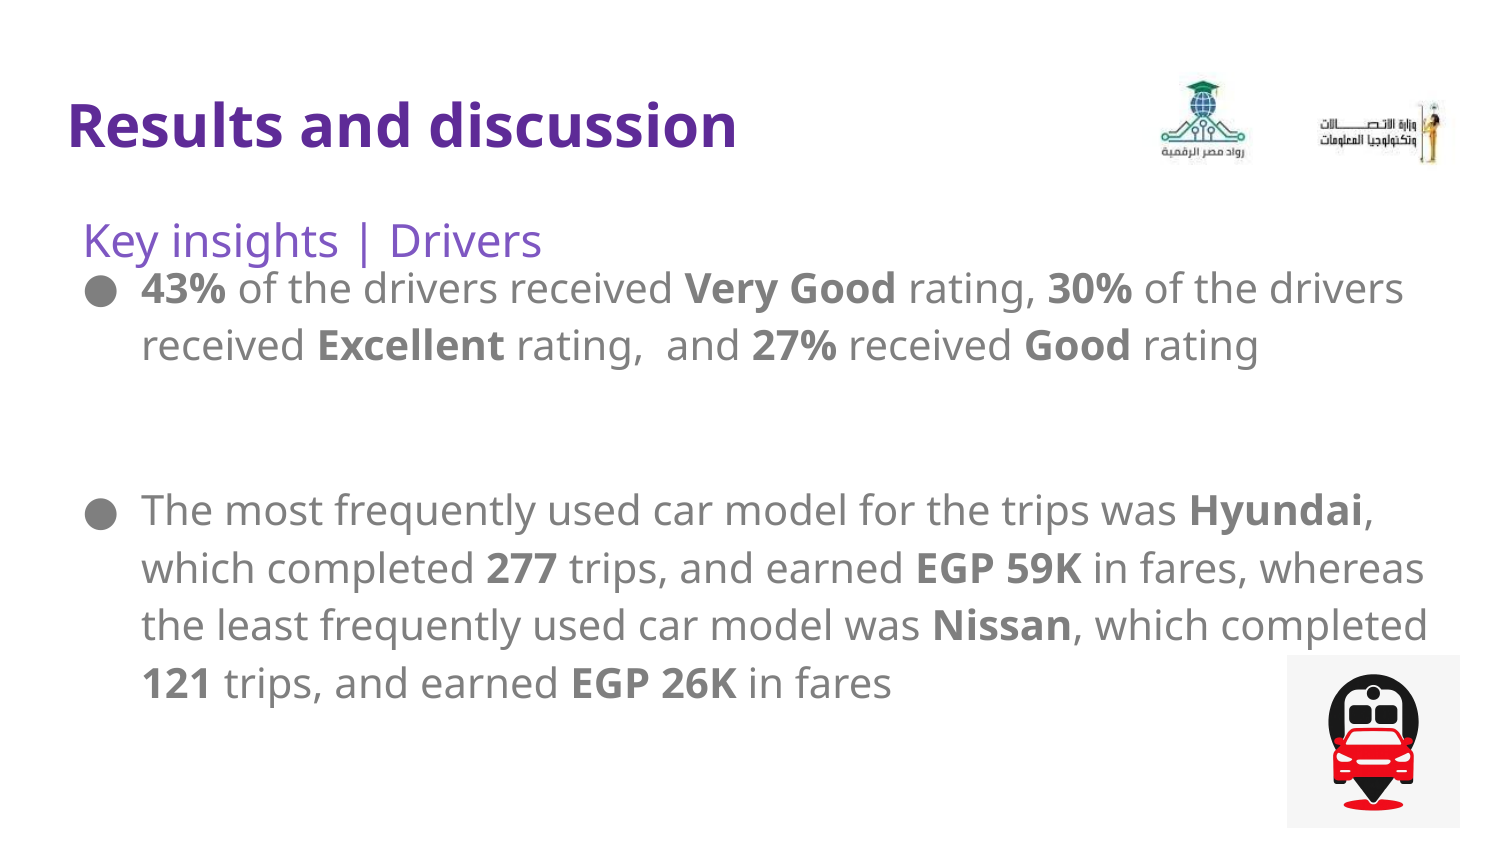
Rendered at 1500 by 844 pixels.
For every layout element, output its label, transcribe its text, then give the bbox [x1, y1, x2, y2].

list 43% of the drivers received Very Good rating, 30% of the drivers received Excellent rating, and 27% received Good rating The most frequently used car model for the trips was Hyundai, which completed 277 trips, and earned EGP 59K in fares, whereas the least frequently used car model was Nissan, which completed 121 trips, and earned EGP 26K in fares [51, 189, 1449, 781]
text_box Key insights | Drivers [67, 188, 684, 283]
picture [1124, 17, 1469, 211]
title Results and discussion [51, 72, 1118, 176]
picture [1287, 655, 1460, 828]
